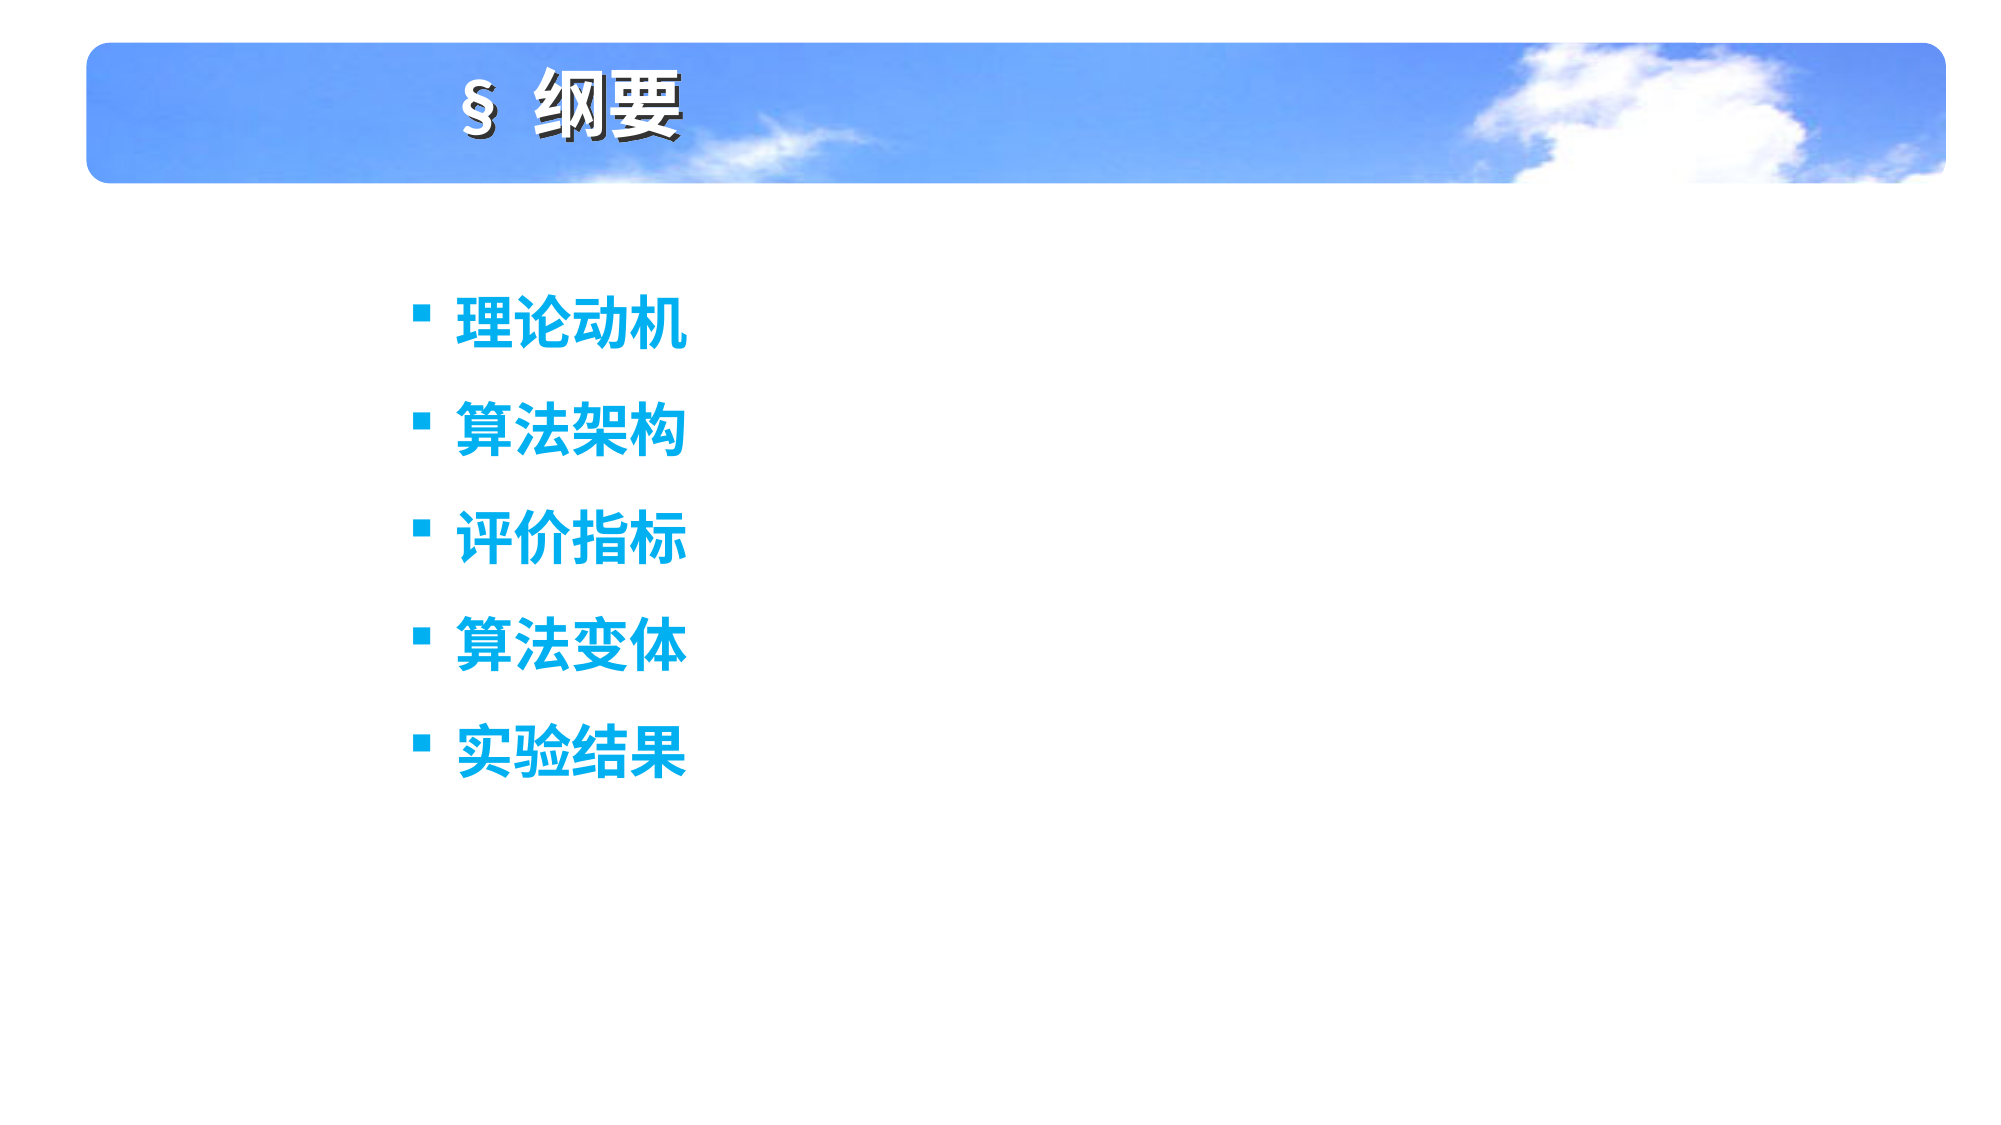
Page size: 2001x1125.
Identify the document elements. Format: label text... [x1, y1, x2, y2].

text_box 理论动机 算法架构 评价指标 算法变体 实验结果 [393, 278, 1244, 901]
title § 纲要 [444, 42, 1658, 161]
picture [86, 42, 1946, 184]
